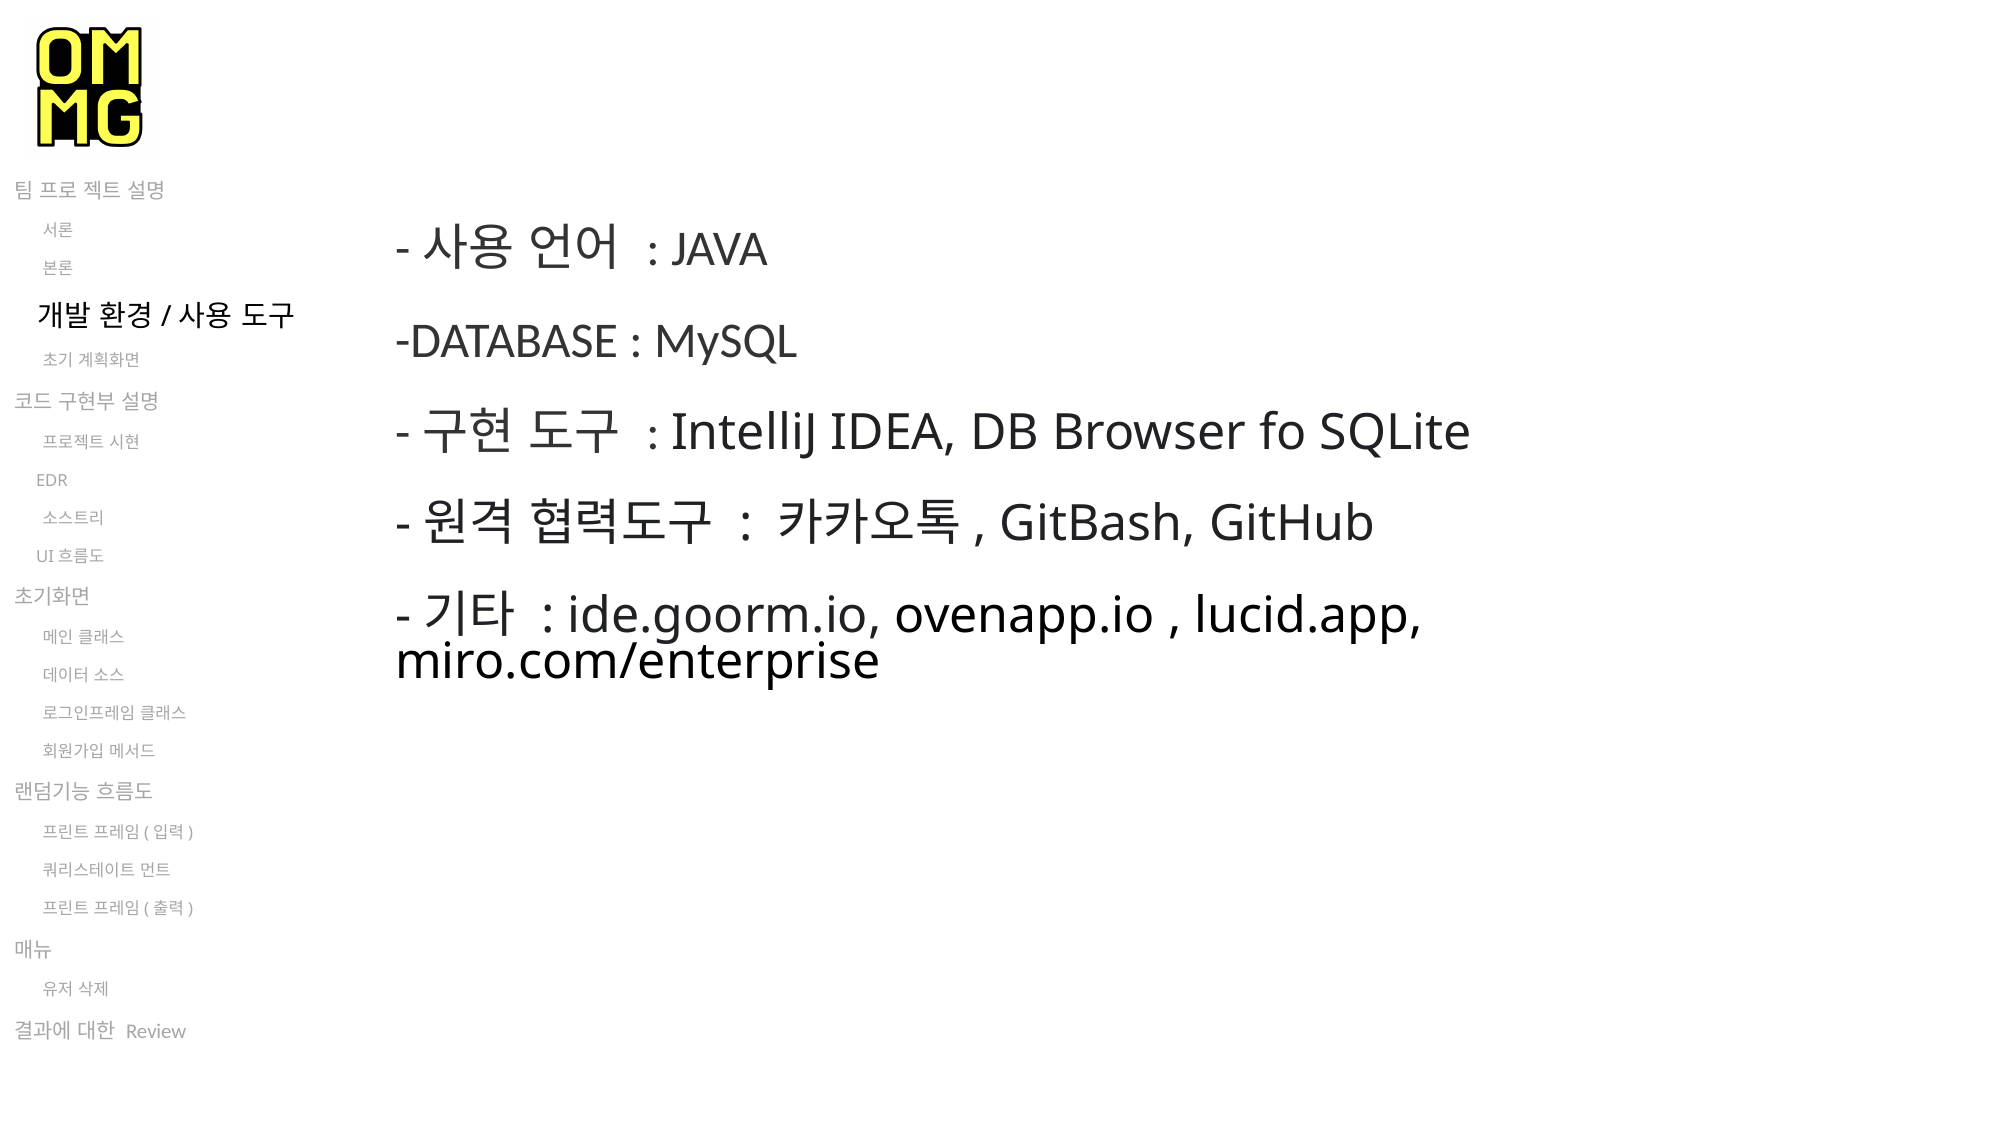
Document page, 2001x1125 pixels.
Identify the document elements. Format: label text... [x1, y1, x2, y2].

text_box 팀 프로 젝트 설명 서론 본론 개발 환경/사용 도구 초기 계획화면 코드 구현부 설명 프로젝트 시현 EDR 소스트리 UI흐름도 초기화면 메인 클래스 데이터 소스 로그인프레임 클래스 회원가입 메서드 랜덤기능 흐름도 프린트 프레임(입력) 쿼리스테이트 먼트 프린트 프레임(출력) 매뉴 유저 삭제 결과에 대한 Review [0, 168, 323, 1050]
text_box -사용 언어 : JAVA -DATABASE : MySQL -구현 도구 : IntelliJ IDEA, DB Browser fo SQLite -원격 협력도구 : 카카오톡, GitBash, GitHub -기타 : ide.goorm.io, ovenapp.io , lucid.app, miro.com/enterprise [380, 222, 1898, 696]
picture [23, 19, 159, 155]
